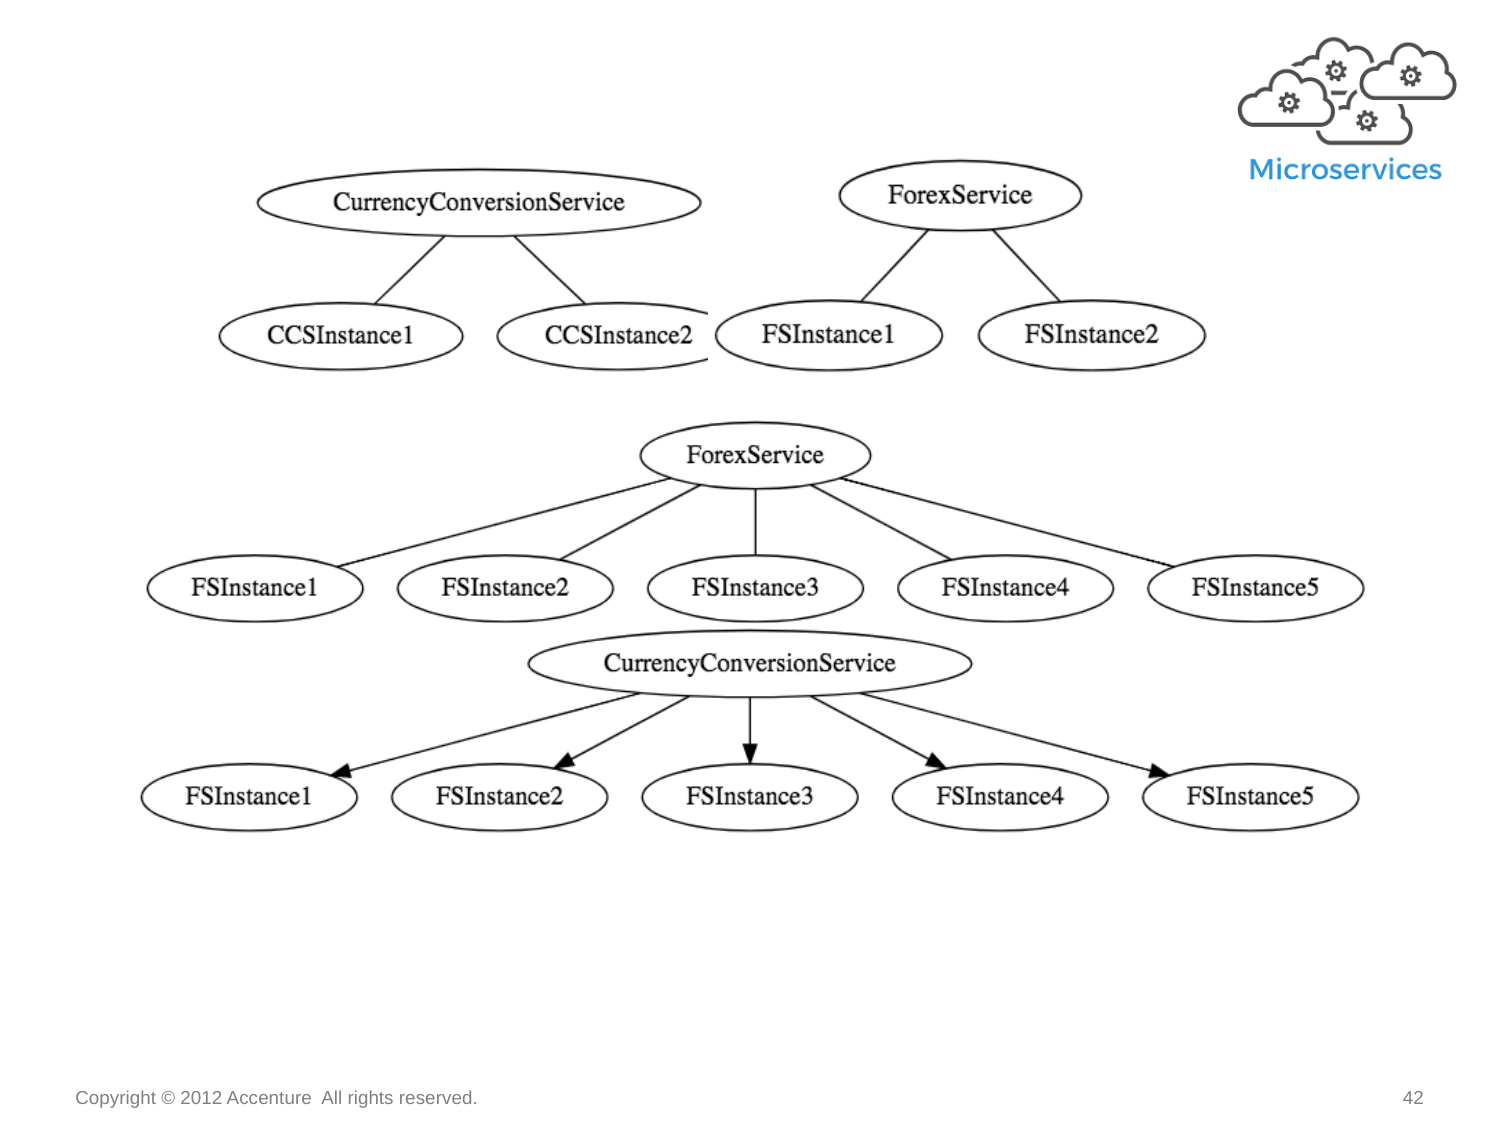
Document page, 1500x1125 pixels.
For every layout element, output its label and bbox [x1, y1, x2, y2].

picture [212, 1, 1482, 379]
picture [134, 414, 1372, 838]
